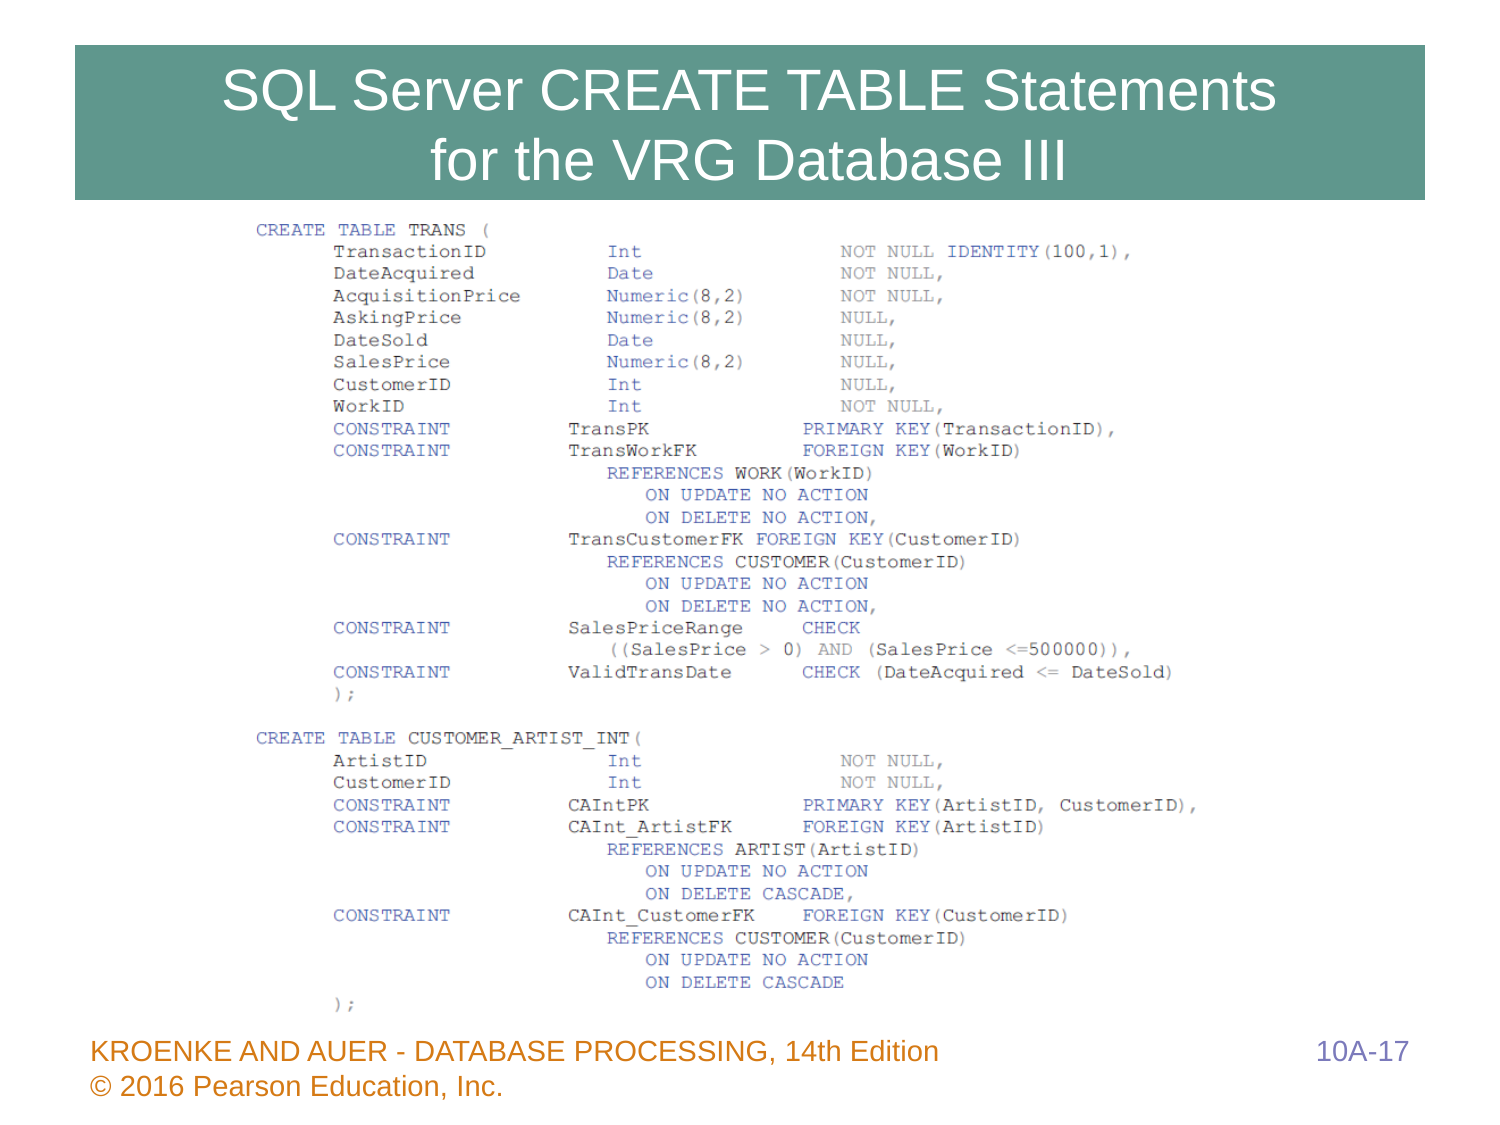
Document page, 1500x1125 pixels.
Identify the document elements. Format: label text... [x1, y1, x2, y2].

picture [255, 223, 1196, 1013]
footer KROENKE AND AUER - DATABASE PROCESSING, 14th Edition © 2016 Pearson Education, Inc. [74, 1024, 963, 1104]
title SQL Server CREATE TABLE Statements for the VRG Database III [74, 44, 1426, 201]
slide_number 10A-17 [1074, 1024, 1426, 1103]
